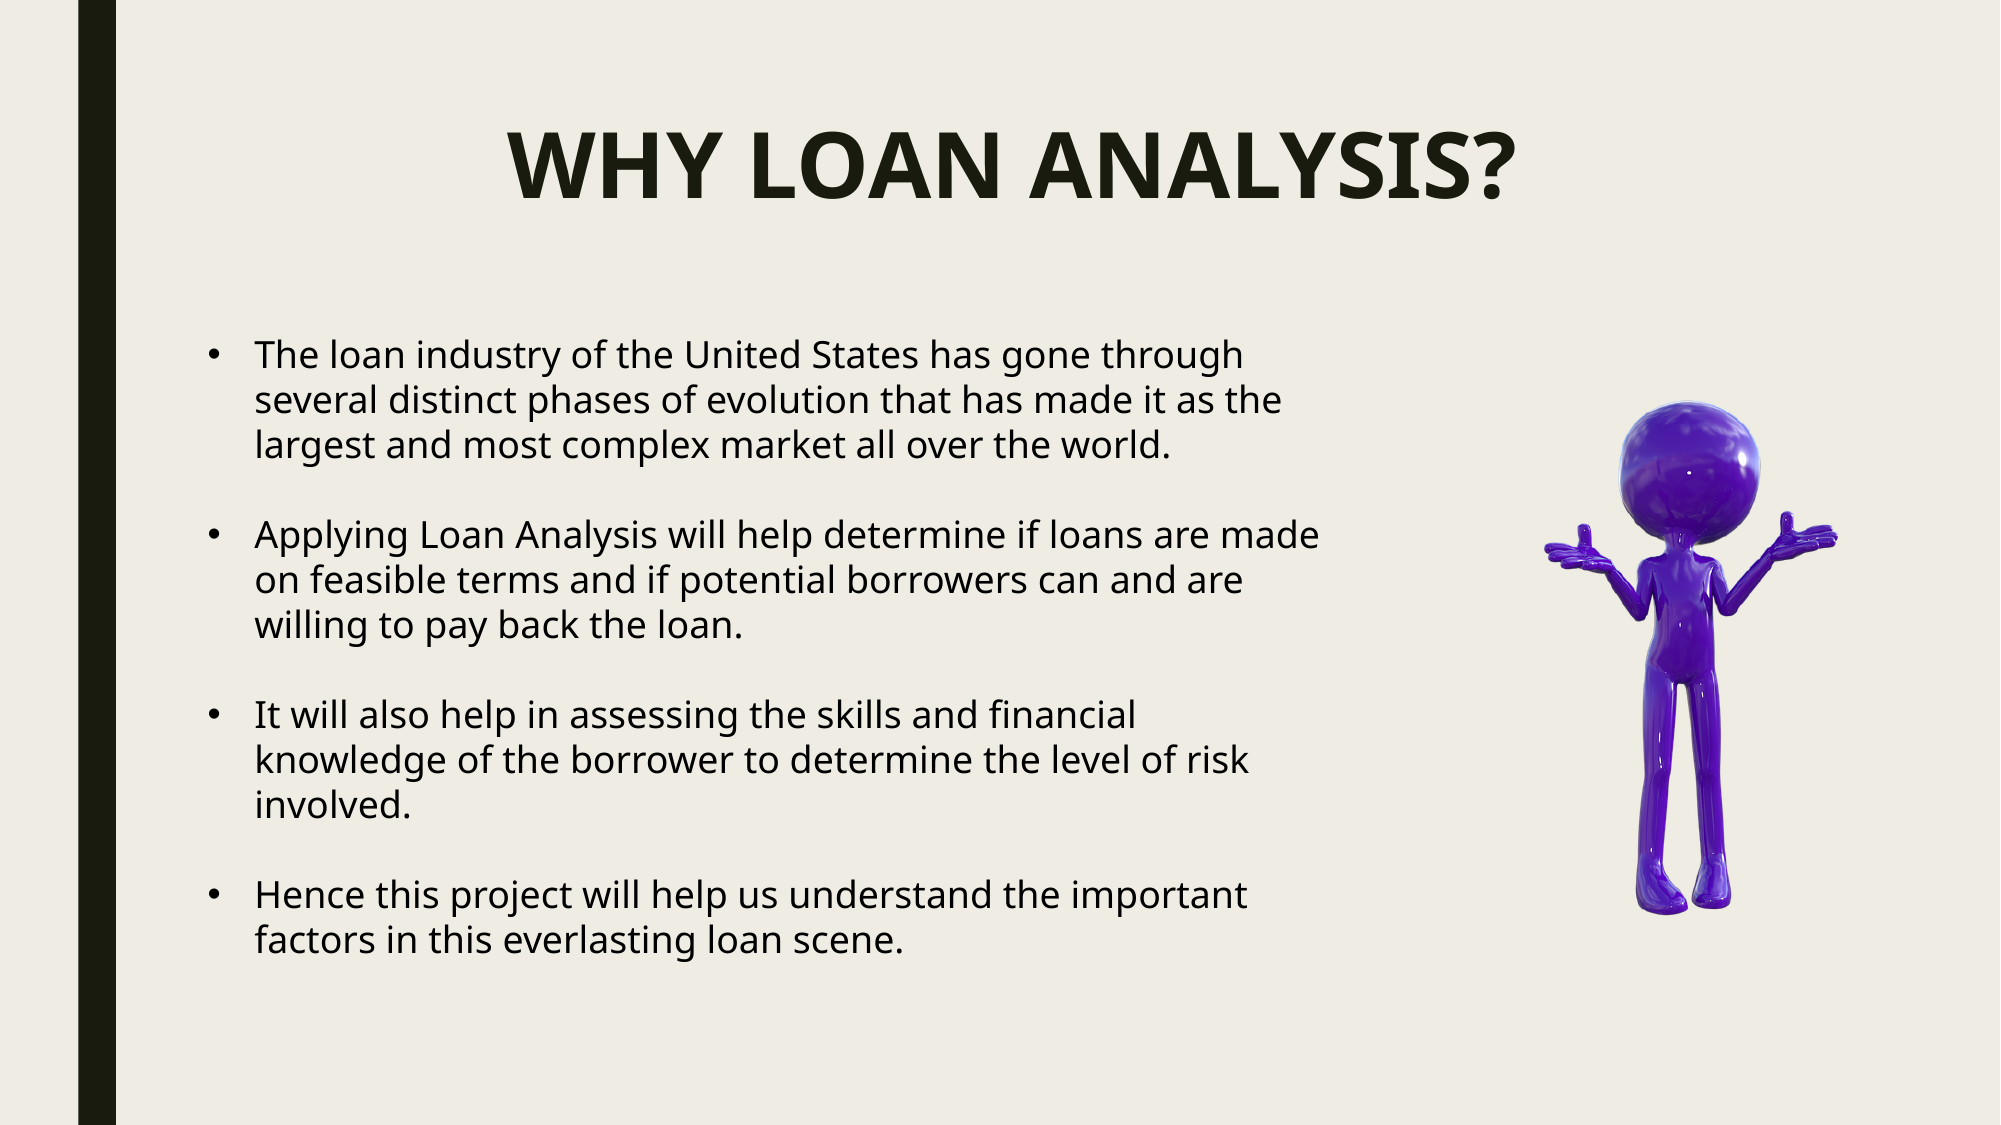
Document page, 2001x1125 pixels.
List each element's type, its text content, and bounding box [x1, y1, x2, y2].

title WHY LOAN ANALYSIS? [225, 112, 1800, 284]
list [1233, 367, 2000, 955]
text_box The loan industry of the United States has gone through several distinct phases of evolution that has made it as the largest and most complex market all over the world. Applying Loan Analysis will help determine if loans are made on feasible terms and if potential borrowers can and are willing to pay back the loan. It will also help in assessing the skills and financial knowledge of the borrower to determine the level of risk involved. Hence this project will help us understand the important factors in this everlasting loan scene. [192, 323, 1350, 1014]
